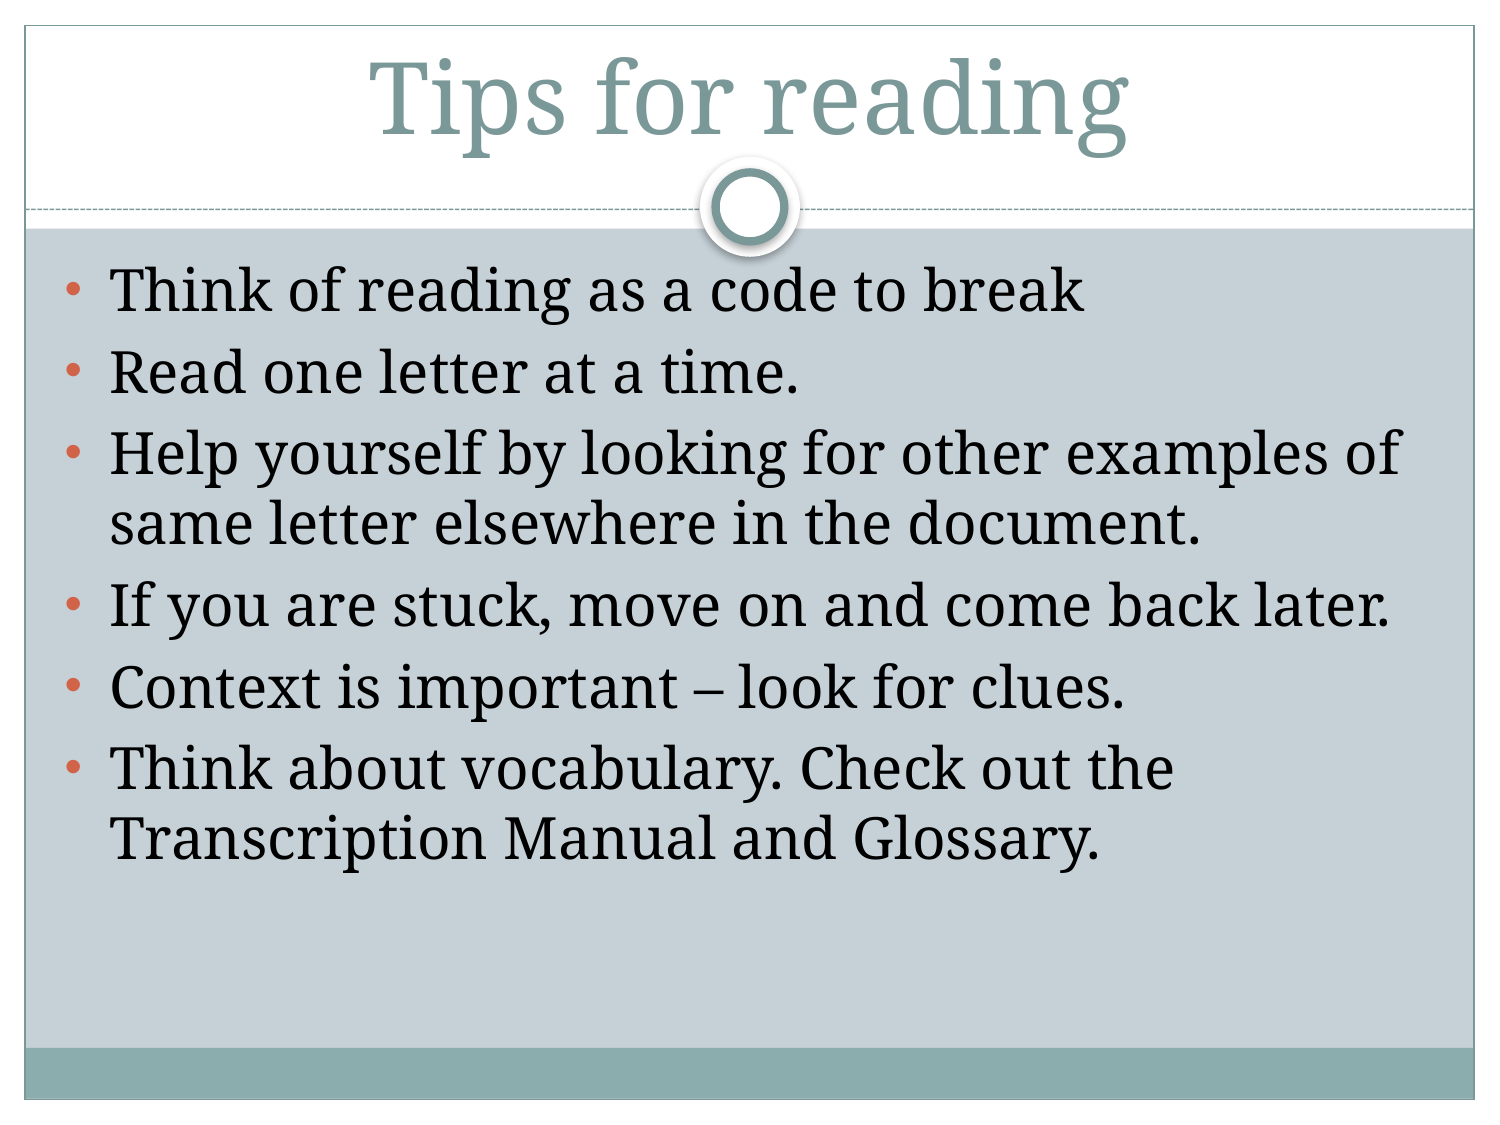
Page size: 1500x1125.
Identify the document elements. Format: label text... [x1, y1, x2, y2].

list Think of reading as a code to break Read one letter at a time. Help yourself by looking for other examples of same letter elsewhere in the document. If you are stuck, move on and come back later. Context is important – look for clues. Think about vocabulary. Check out the Transcription Manual and Glossary. [49, 245, 1445, 1050]
title Tips for reading [49, 37, 1450, 162]
